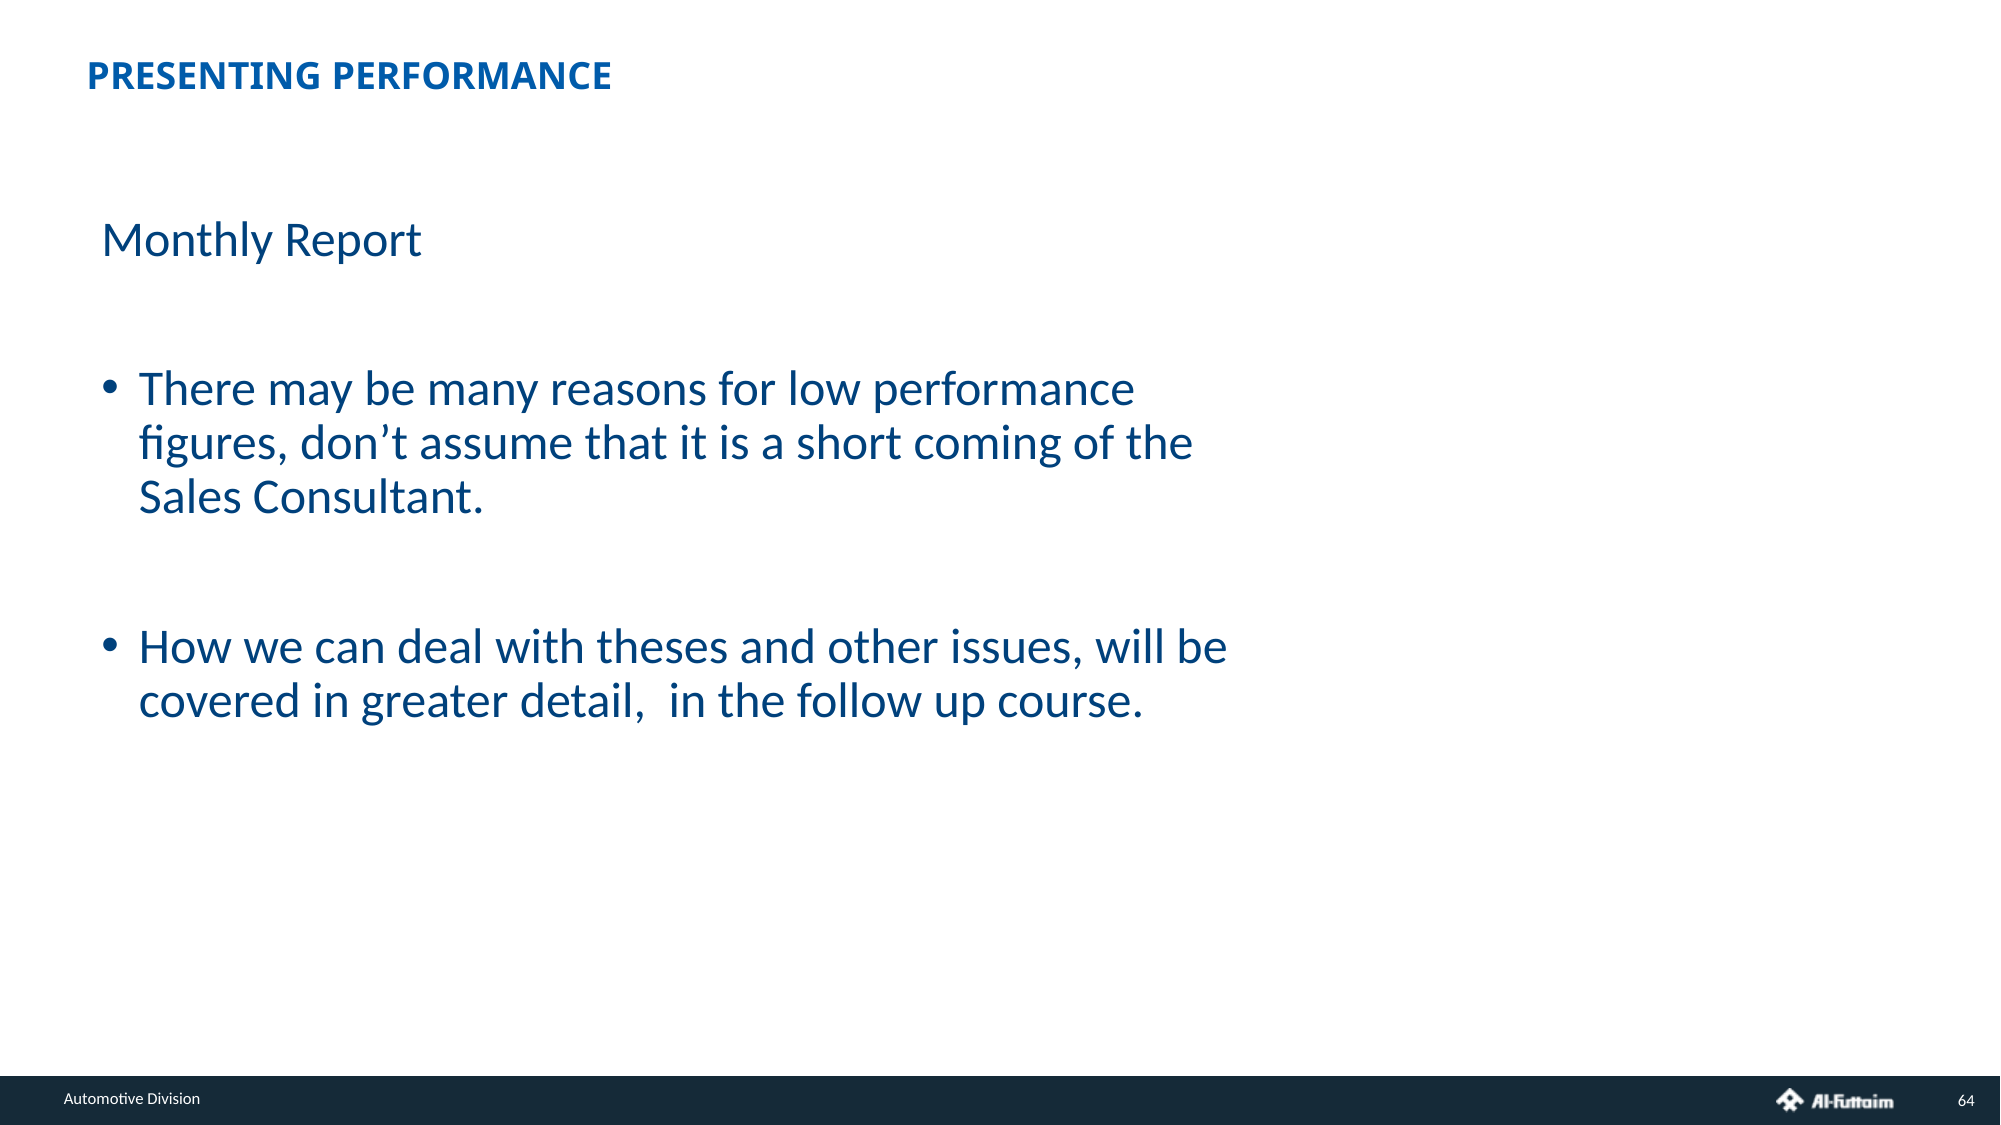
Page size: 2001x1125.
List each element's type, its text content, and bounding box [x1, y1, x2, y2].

list Monthly Report There may be many reasons for low performance figures, don’t assume that it is a short coming of the Sales Consultant. How we can deal with theses and other issues, will be covered in greater detail, in the follow up course. [86, 205, 1272, 920]
text_box PRESENTING PERFORMANCE [86, 51, 1873, 97]
